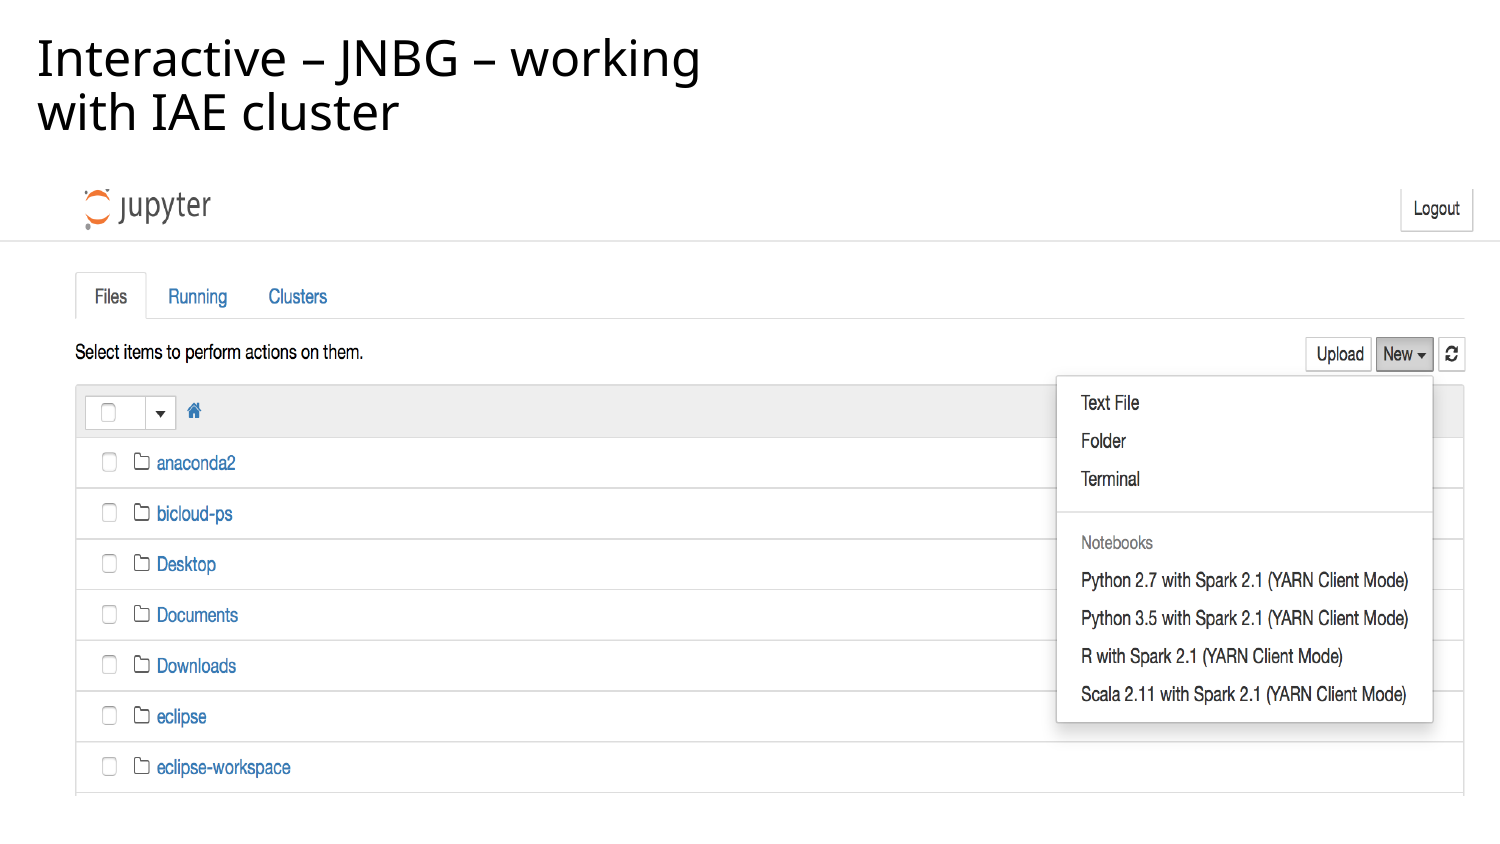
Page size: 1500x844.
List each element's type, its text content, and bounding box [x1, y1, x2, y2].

picture [0, 188, 1500, 796]
title Interactive – JNBG – working with IAE cluster [37, 33, 713, 187]
